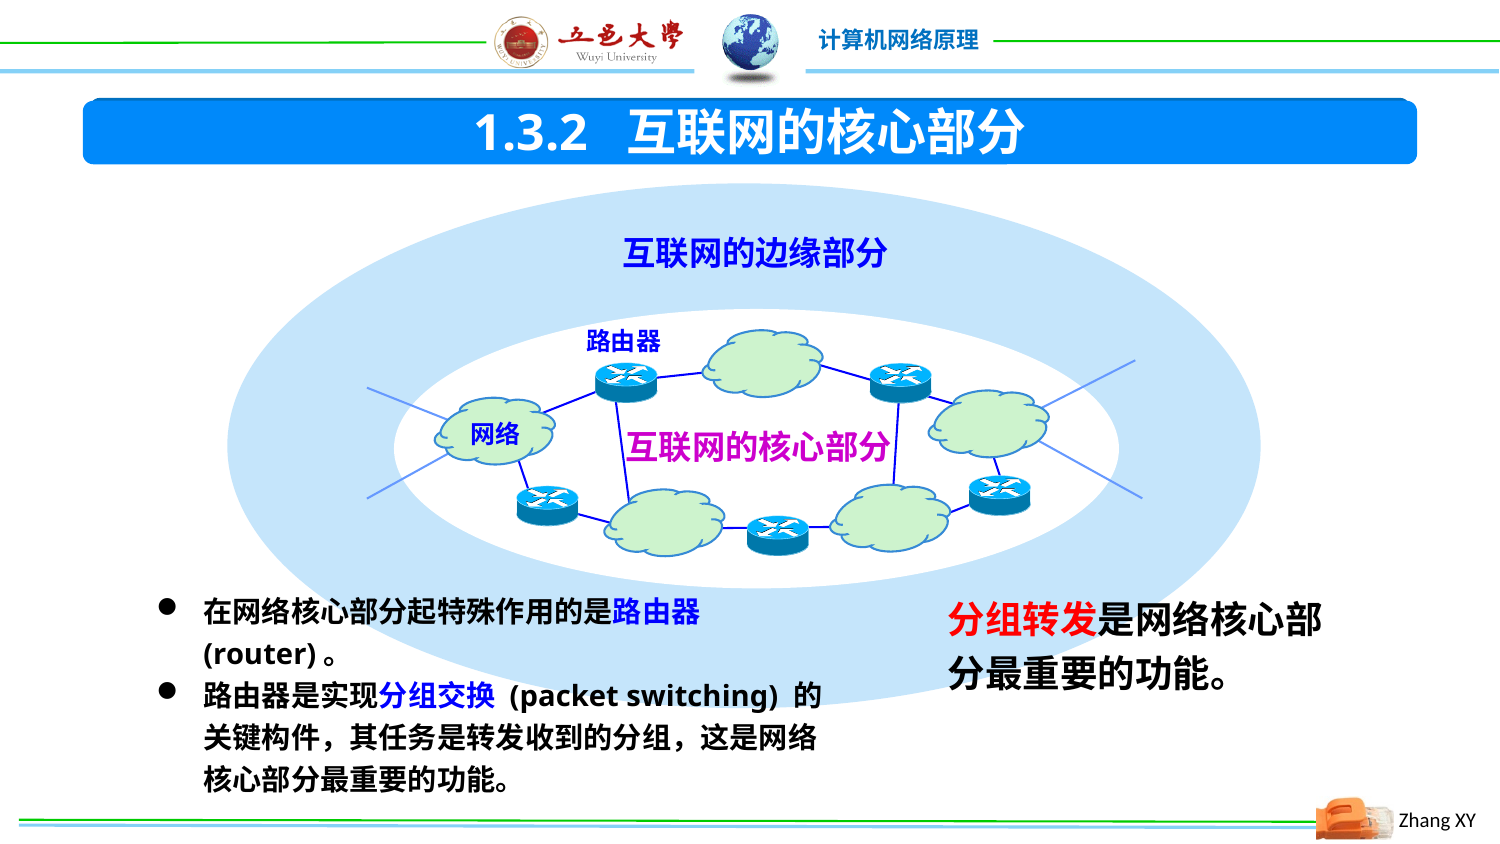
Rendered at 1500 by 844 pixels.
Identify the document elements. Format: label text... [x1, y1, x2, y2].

text_box [1041, 100, 1418, 165]
picture [494, 15, 697, 69]
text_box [227, 183, 1261, 709]
text_box [82, 100, 459, 165]
picture [720, 12, 780, 88]
text_box 1.3.2 互联网的核心部分 [459, 93, 1041, 168]
text_box 在网络核心部分起特殊作用的是路由器 (router)。 路由器是实现分组交换 (packet switching) 的关键构件，其任务是转发收到的分组，这是网络核心部分最重要的功能。 [141, 579, 840, 804]
picture [1316, 796, 1394, 840]
text_box 分组转发是网络核心部分最重要的功能。 [1266, 579, 1367, 702]
